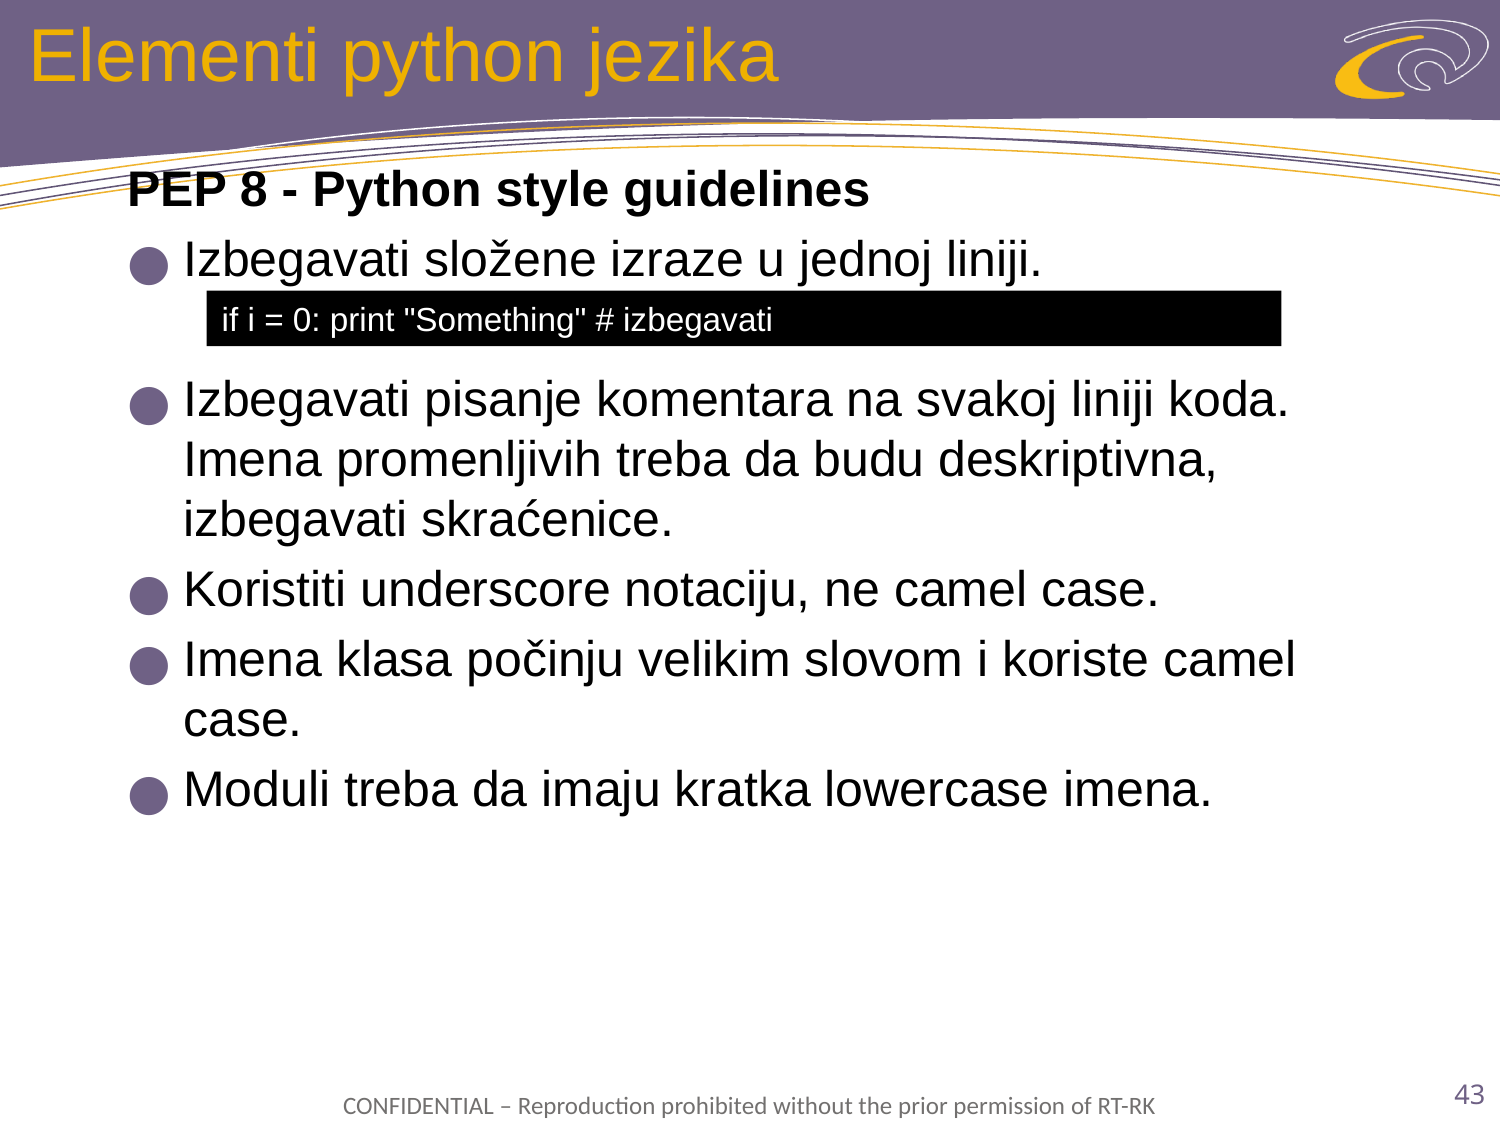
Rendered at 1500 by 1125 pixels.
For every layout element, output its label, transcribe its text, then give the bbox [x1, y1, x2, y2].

text_box if i = 0: print "Something" # izbegavati [206, 290, 1282, 347]
list PEP 8 - Python style guidelines Izbegavati složene izraze u jednoj liniji. Izbegavati pisanje komentara na svakoj liniji koda. Imena promenljivih treba da budu deskriptivna, izbegavati skraćenice. Koristiti underscore notaciju, ne camel case. Imena klasa počinju velikim slovom i koriste camel case. Moduli treba da imaju kratka lowercase imena. [112, 149, 1436, 634]
title Elementi python jezika [13, 0, 1313, 119]
picture [1322, 0, 1500, 102]
